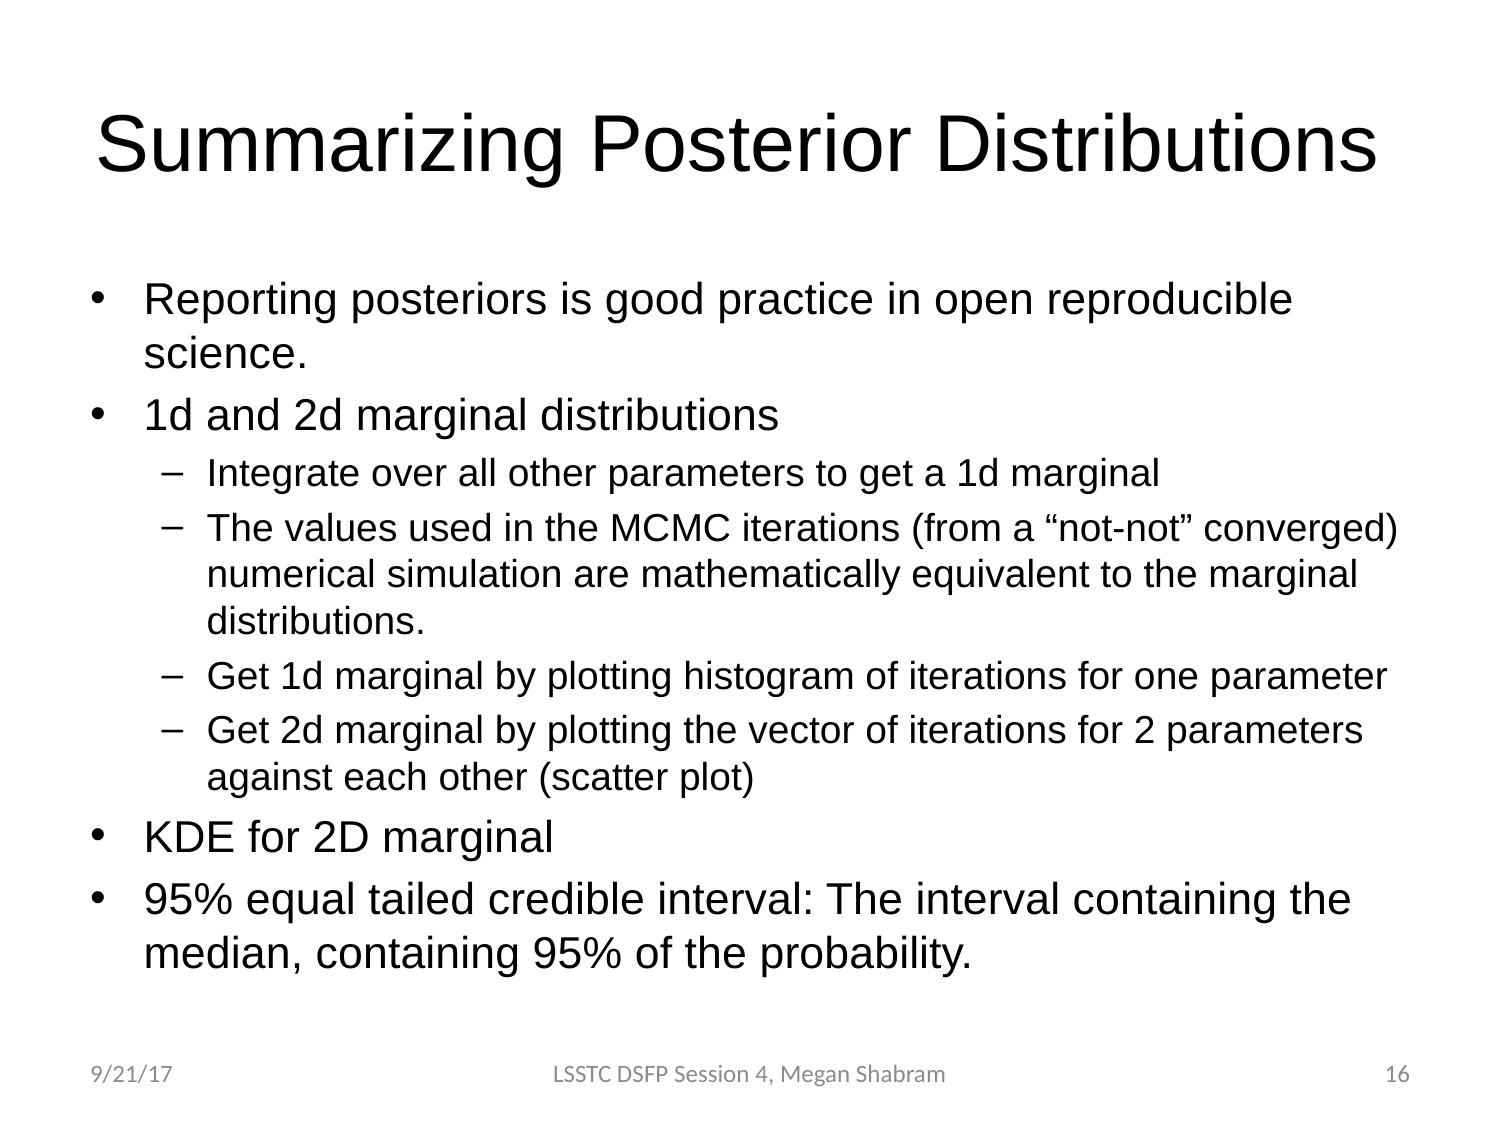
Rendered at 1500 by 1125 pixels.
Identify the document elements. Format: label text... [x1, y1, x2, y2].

footer LSSTC DSFP Session 4, Megan Shabram [512, 1042, 988, 1103]
list Reporting posteriors is good practice in open reproducible science. 1d and 2d marginal distributions Integrate over all other parameters to get a 1d marginal The values used in the MCMC iterations (from a “not-not” converged) numerical simulation are mathematically equivalent to the marginal distributions. Get 1d marginal by plotting histogram of iterations for one parameter Get 2d marginal by plotting the vector of iterations for 2 parameters against each other (scatter plot) KDE for 2D marginal 95% equal tailed credible interval: The interval containing the median, containing 95% of the probability. [75, 262, 1425, 1005]
slide_number 15 [1074, 1042, 1425, 1103]
title Summarizing Posterior Distributions [75, 45, 1425, 233]
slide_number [75, 1042, 425, 1103]
